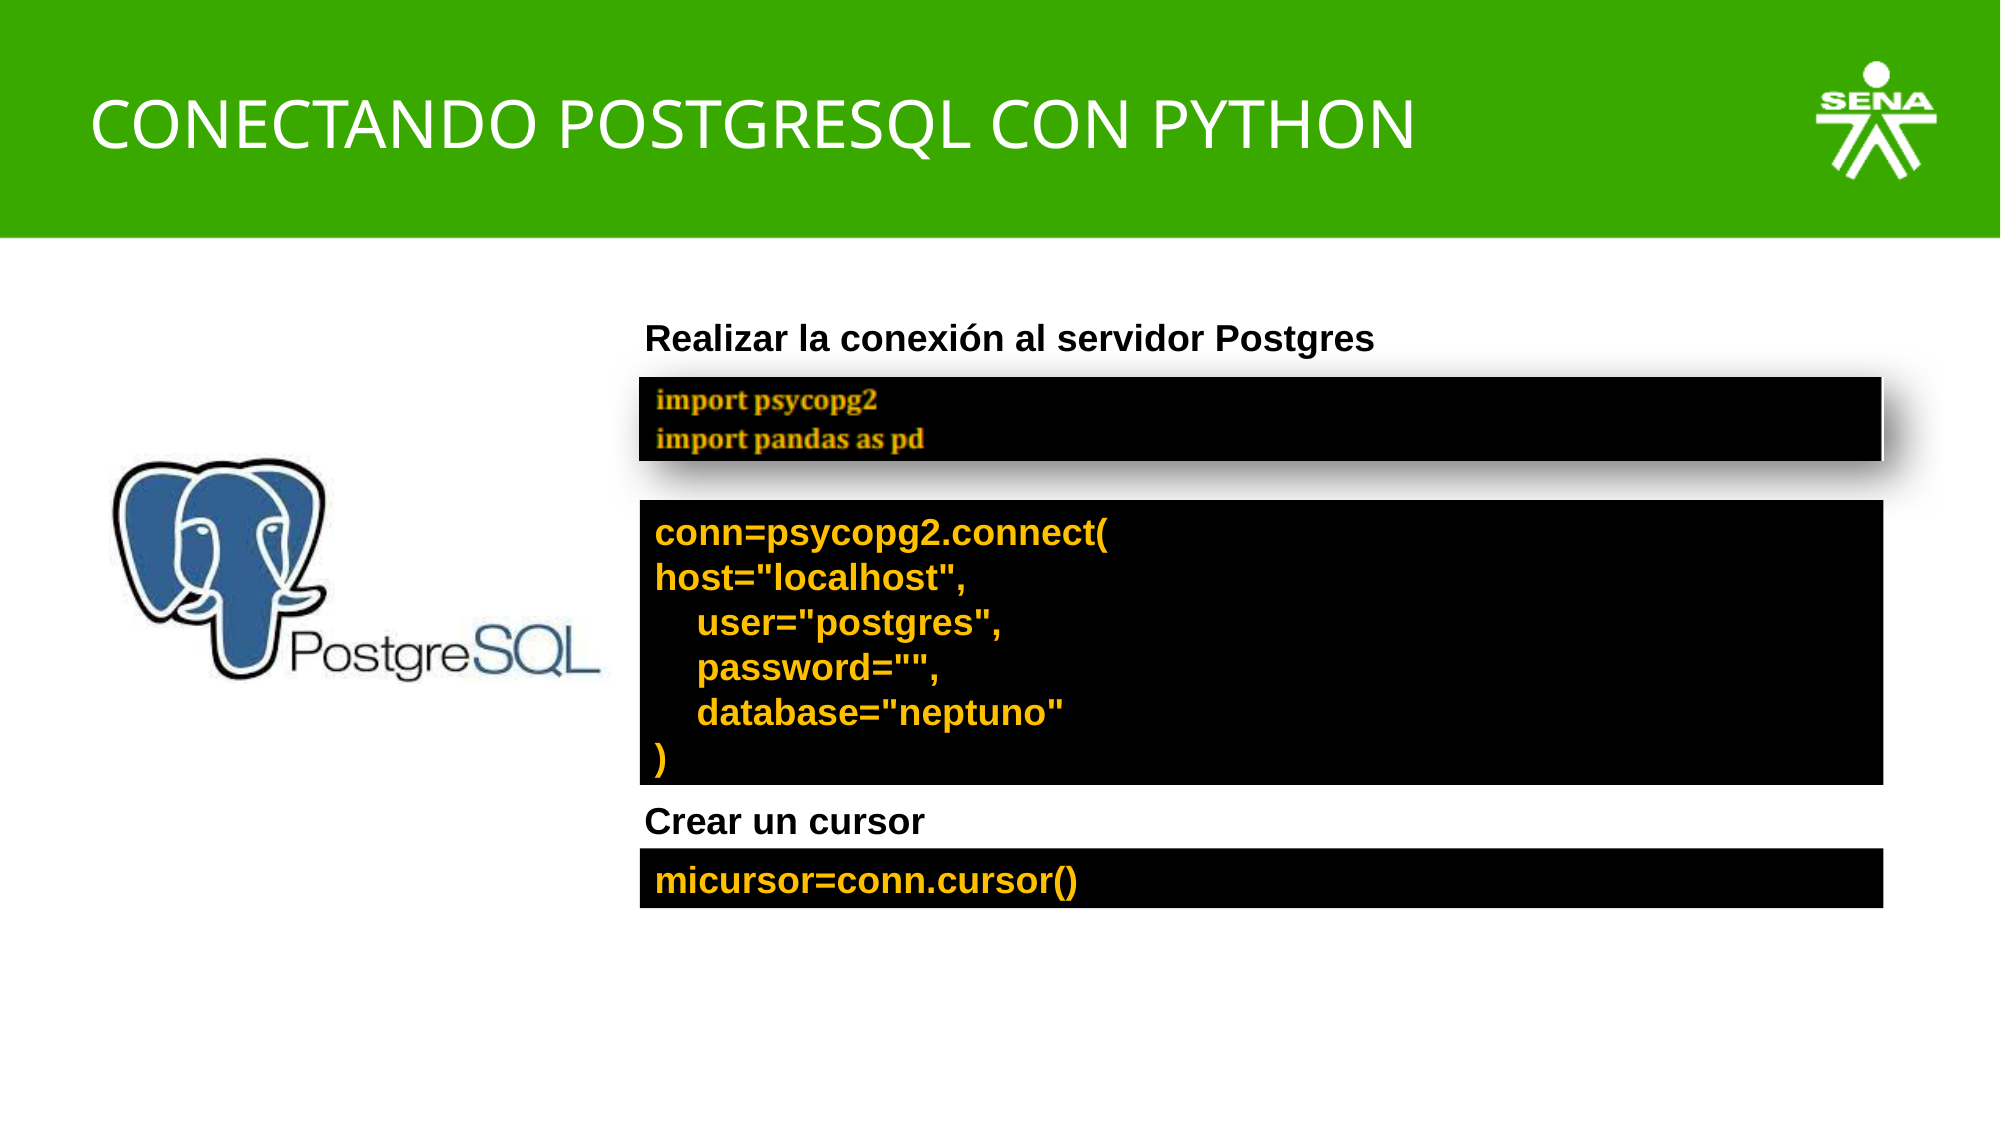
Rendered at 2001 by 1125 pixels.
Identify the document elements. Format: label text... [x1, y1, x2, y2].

title CONECTANDO POSTGRESQL CON PYTHON [74, 18, 1800, 236]
picture [0, 0, 2001, 1125]
text_box Realizar la conexión al servidor Postgres [629, 306, 1821, 367]
text_box conn=psycopg2.connect( host="localhost", user="postgres", password="", database="neptuno" ) [639, 500, 1884, 785]
text_box Crear un cursor [629, 783, 1733, 850]
text_box micursor=conn.cursor() [639, 848, 1884, 909]
